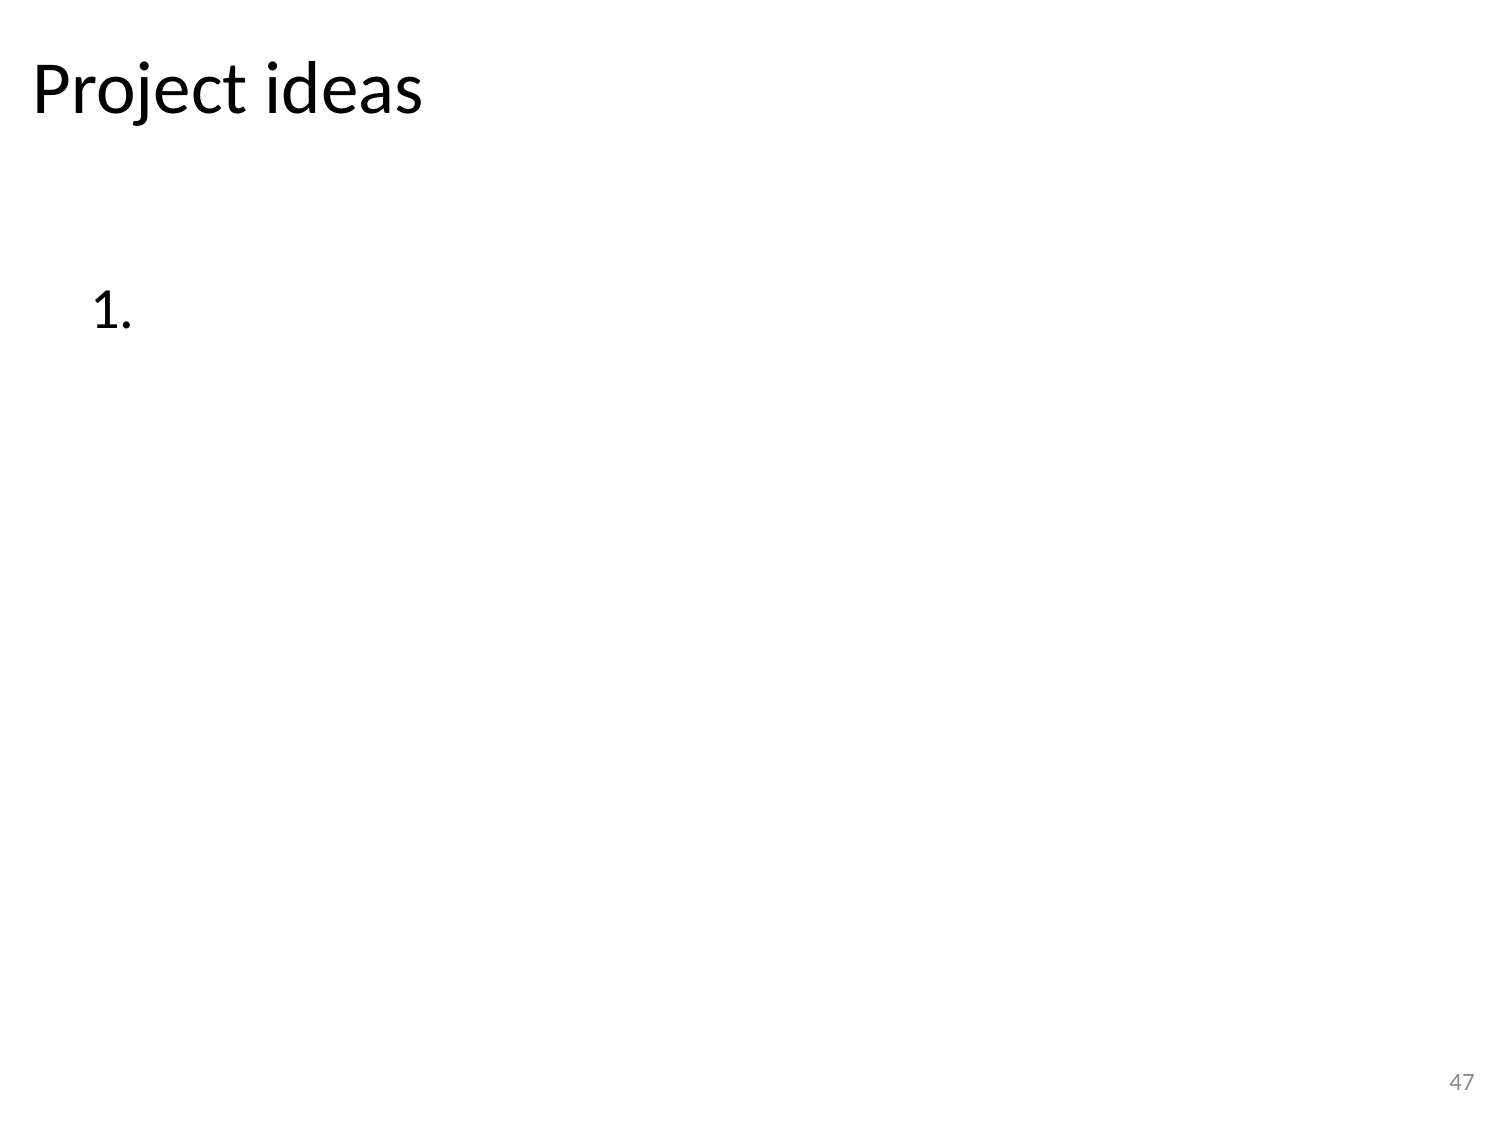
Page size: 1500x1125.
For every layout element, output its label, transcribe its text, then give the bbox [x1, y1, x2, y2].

list 1. [75, 262, 774, 1005]
slide_number 46 [1139, 1050, 1490, 1111]
title Project ideas [17, 30, 1368, 161]
